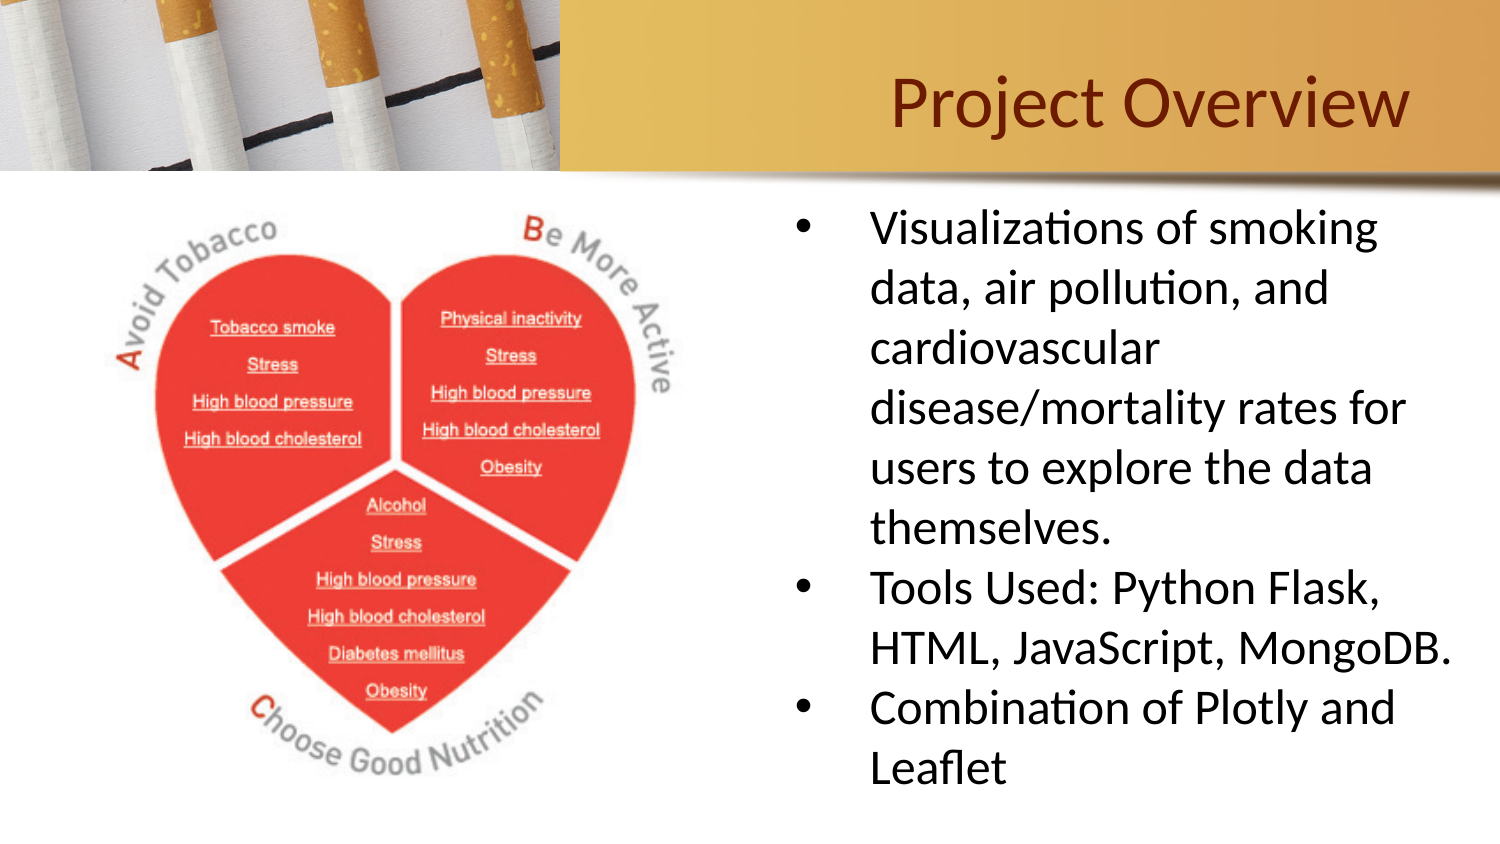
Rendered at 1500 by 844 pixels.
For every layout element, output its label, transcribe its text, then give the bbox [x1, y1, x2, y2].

title Project Overview [73, 46, 1427, 172]
text_box Visualizations of smoking data, air pollution, and cardiovascular disease/mortality rates for users to explore the data themselves. Tools Used: Python Flask, HTML, JavaScript, MongoDB. Combination of Plotly and Leaflet [780, 187, 1500, 803]
picture [0, 0, 1500, 844]
